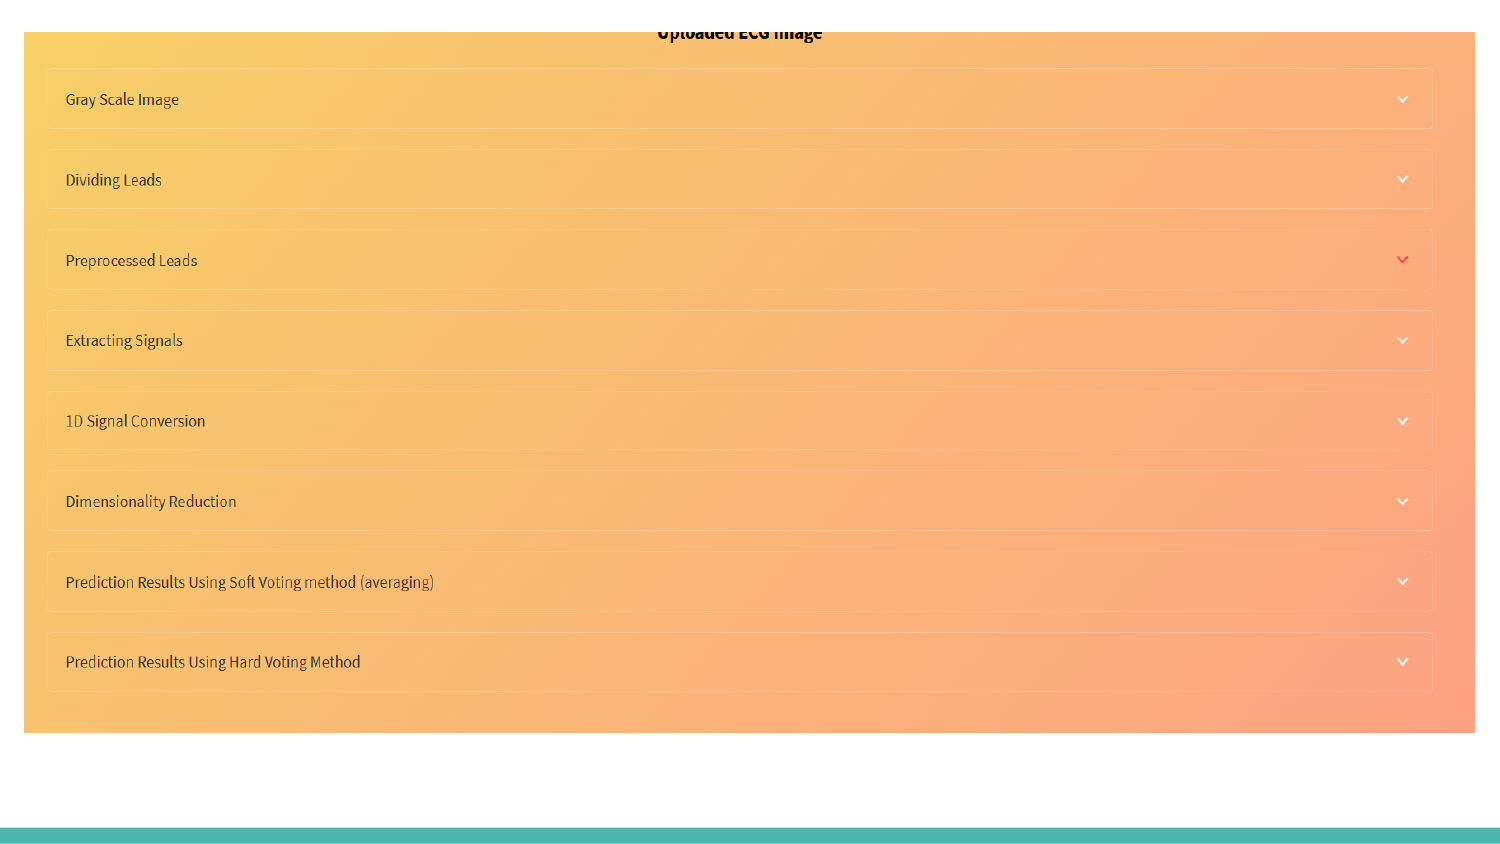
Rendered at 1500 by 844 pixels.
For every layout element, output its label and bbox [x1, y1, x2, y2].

picture [24, 32, 1476, 734]
